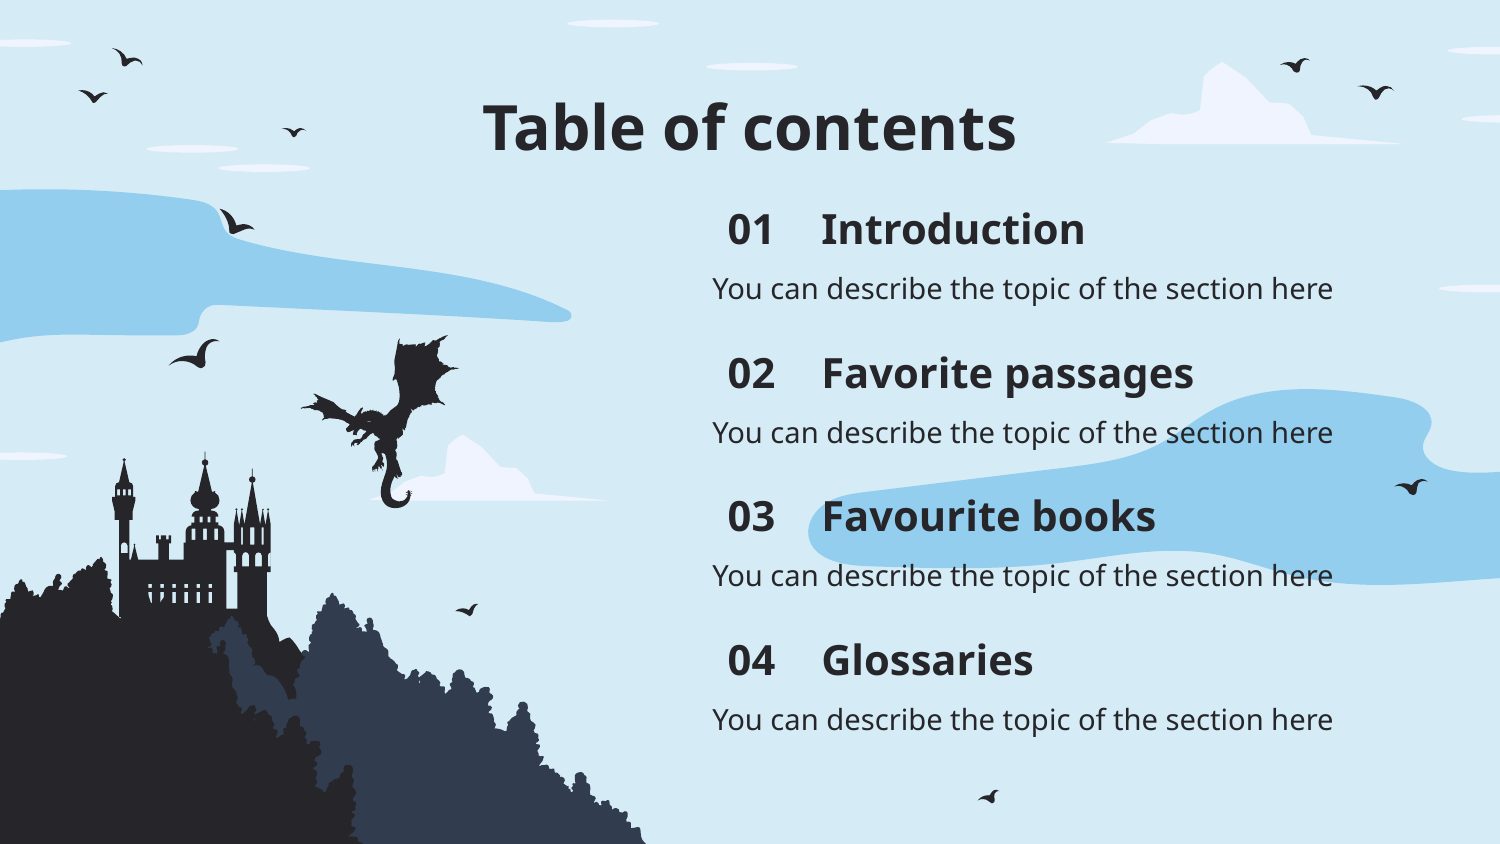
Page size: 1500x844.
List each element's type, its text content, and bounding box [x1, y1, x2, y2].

title Favorite passages [807, 333, 1383, 409]
text_box [1105, 61, 1406, 145]
subtitle You can describe the topic of the section here [697, 409, 1383, 454]
title 03 [697, 476, 807, 553]
text_box [219, 208, 255, 235]
title 04 [697, 620, 807, 697]
text_box [281, 127, 307, 138]
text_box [0, 451, 424, 555]
subtitle You can describe the topic of the section here [697, 265, 1383, 310]
text_box [428, 434, 611, 501]
title 02 [697, 333, 807, 409]
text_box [0, 556, 424, 844]
title Favourite books [807, 476, 1383, 553]
text_box [218, 164, 311, 172]
subtitle You can describe the topic of the section here [697, 697, 1383, 741]
text_box [300, 335, 459, 449]
title 01 [697, 189, 807, 265]
text_box [146, 145, 239, 153]
subtitle You can describe the topic of the section here [697, 553, 1383, 597]
title Table of contents [433, 72, 1067, 167]
text_box [428, 669, 647, 844]
text_box [454, 603, 479, 617]
title Introduction [807, 189, 1383, 265]
text_box [168, 339, 220, 369]
title Glossaries [807, 620, 1383, 697]
